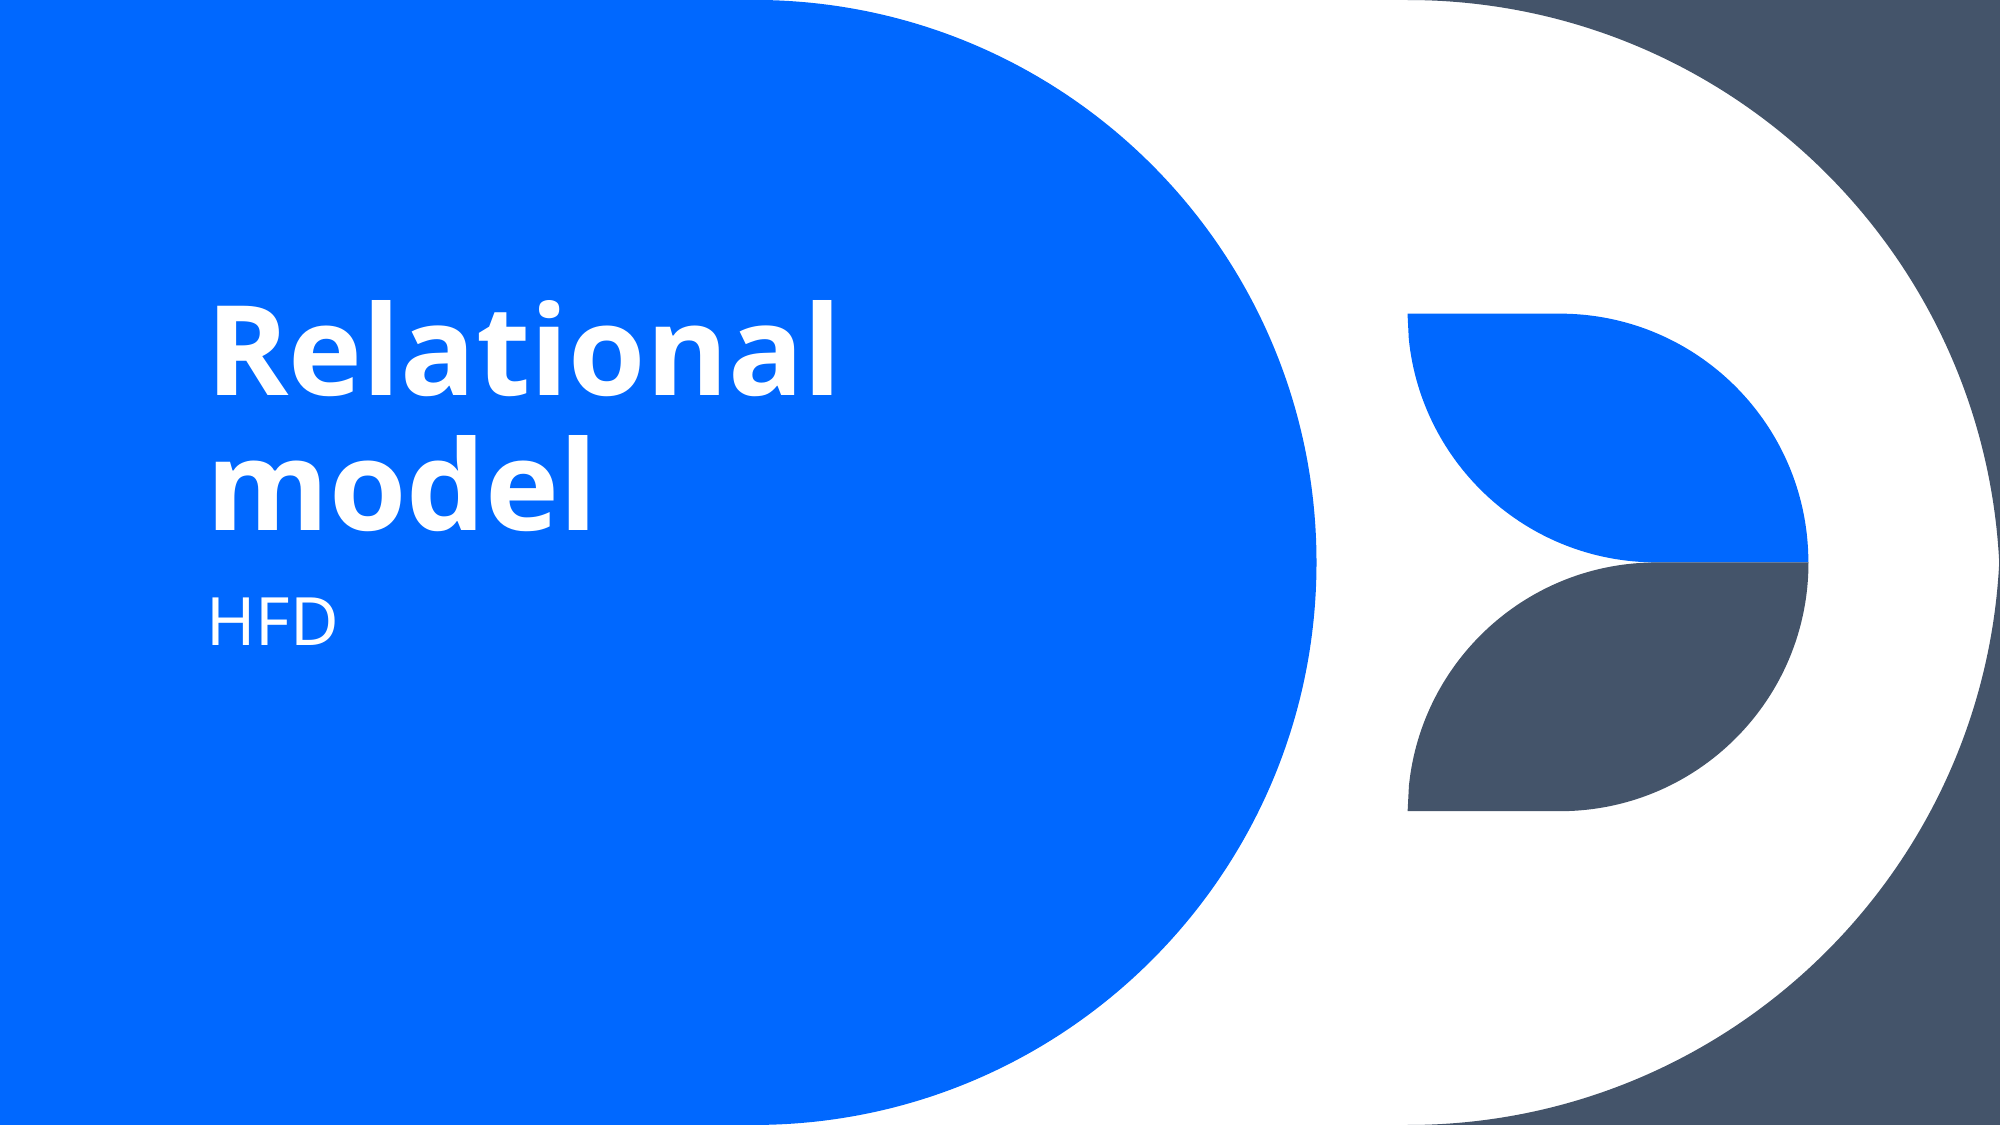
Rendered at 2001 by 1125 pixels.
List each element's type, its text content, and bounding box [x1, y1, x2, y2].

subtitle HFD [191, 580, 1217, 812]
title Relational model [191, 173, 1217, 566]
